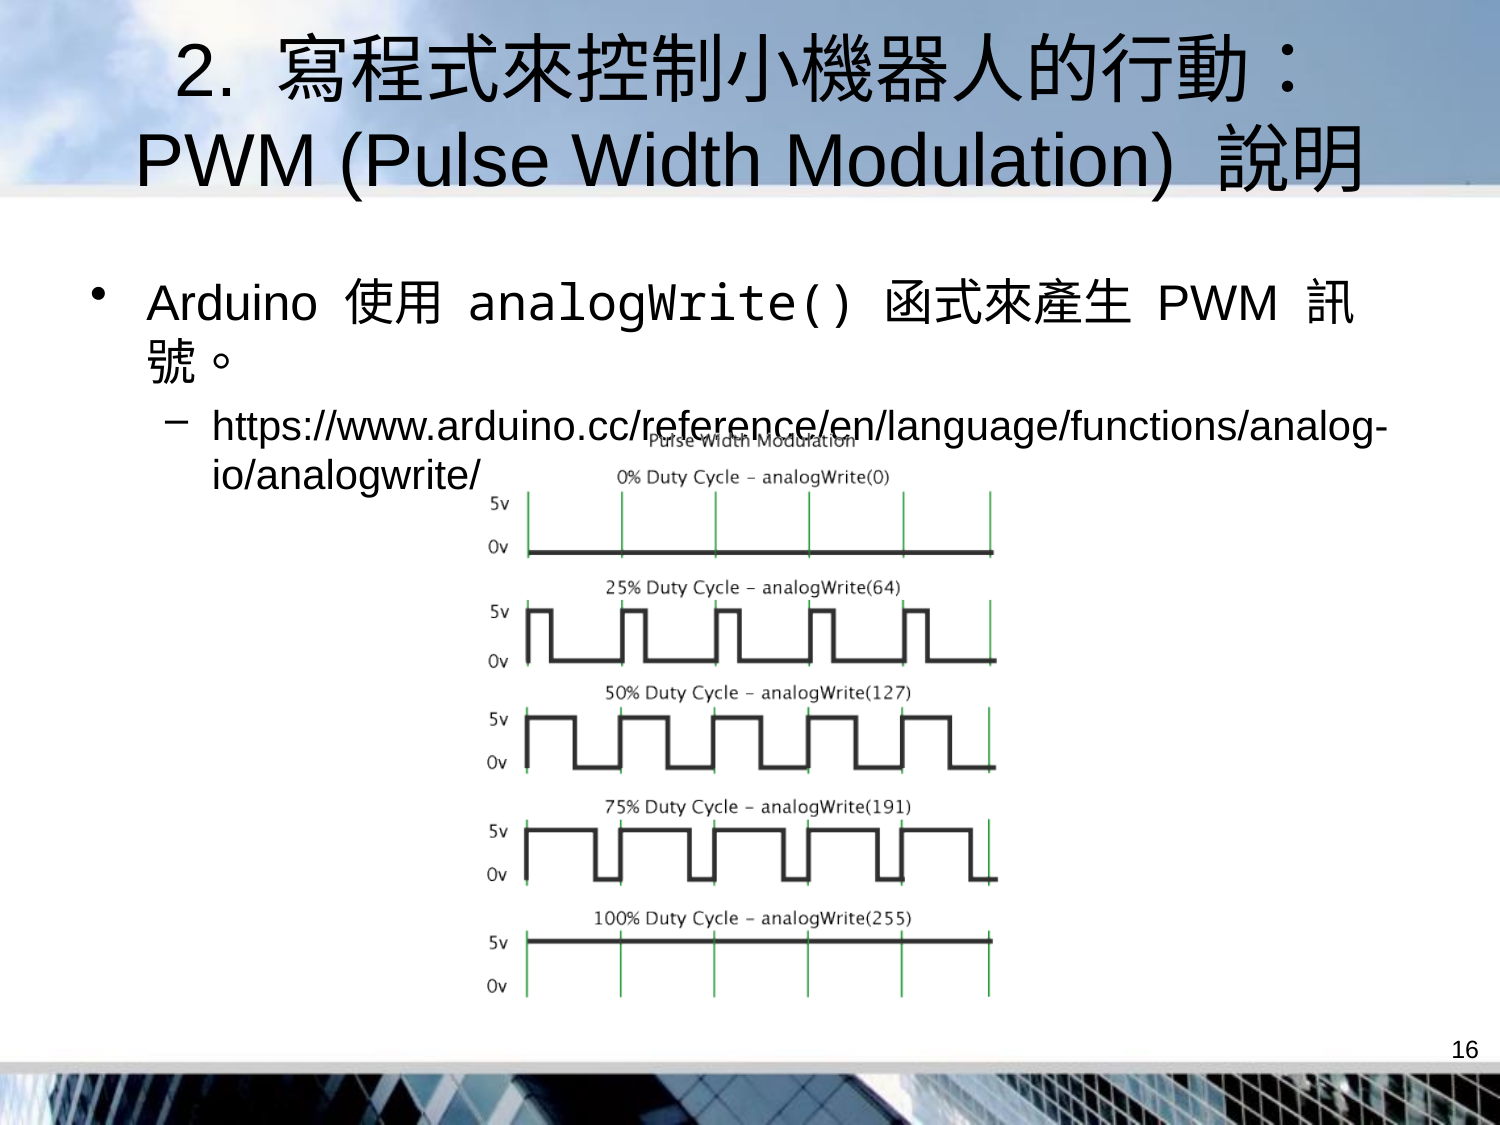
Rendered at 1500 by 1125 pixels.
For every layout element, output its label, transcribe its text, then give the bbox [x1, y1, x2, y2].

list Arduino 使用 analogWrite() 函式來產生 PWM 訊號。 https://www.arduino.cc/reference/en/language/functions/analog-io/analogwrite/ [75, 262, 1425, 1005]
title 2. 寫程式來控制小機器人的行動： PWM (Pulse Width Modulation) 說明 [75, 30, 1425, 192]
picture [0, 0, 1500, 1125]
slide_number 16 [1144, 1025, 1495, 1103]
